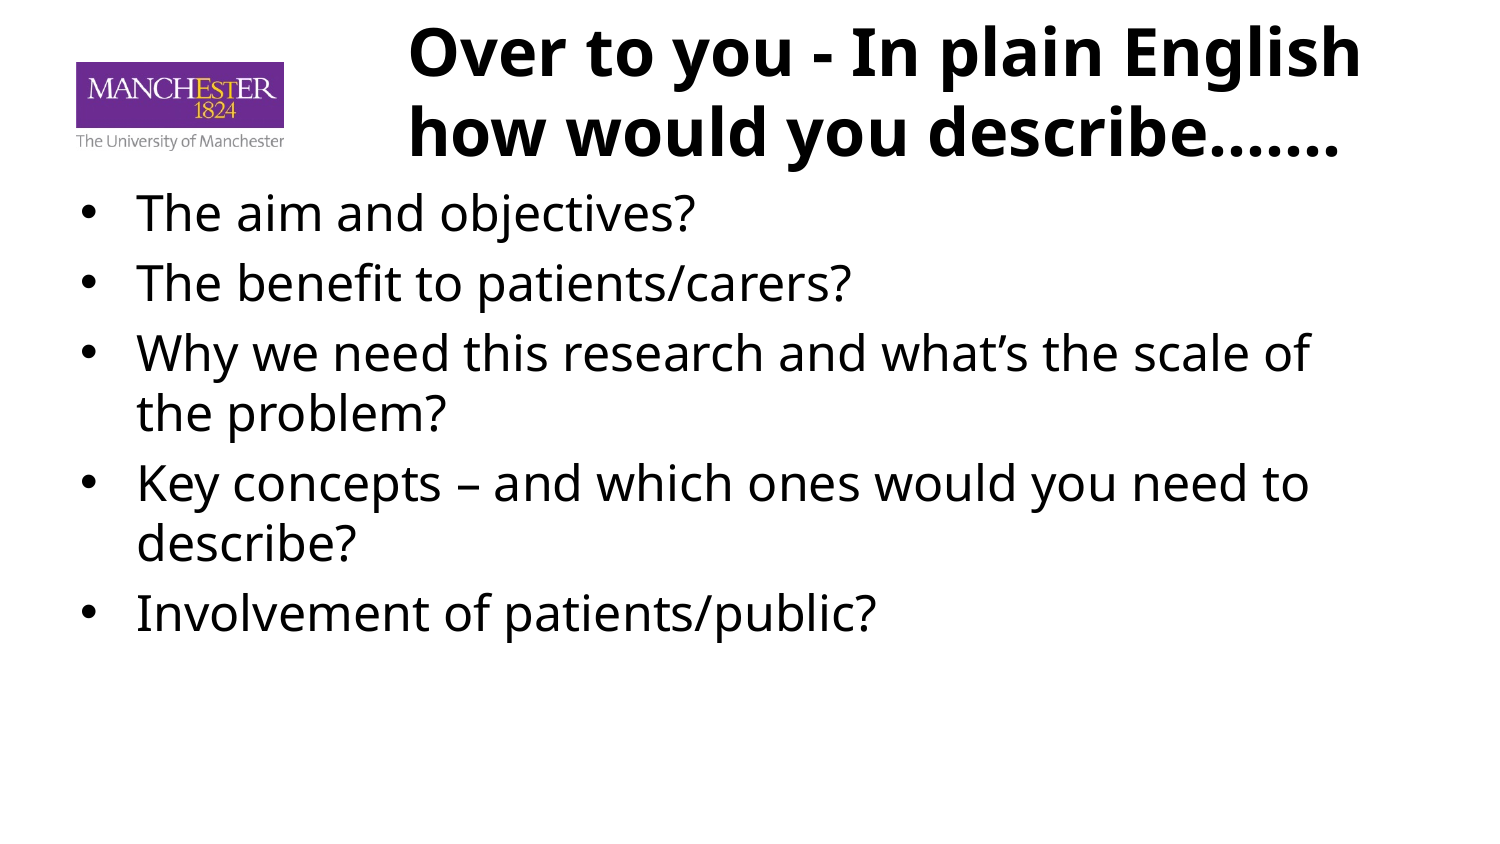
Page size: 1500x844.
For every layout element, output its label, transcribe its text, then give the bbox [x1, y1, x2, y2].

list The aim and objectives? The benefit to patients/carers? Why we need this research and what’s the scale of the problem? Key concepts – and which ones would you need to describe? Involvement of patients/public? [64, 173, 1416, 754]
title Over to you - In plain English how would you describe……. [391, 43, 1421, 137]
picture [76, 62, 284, 151]
